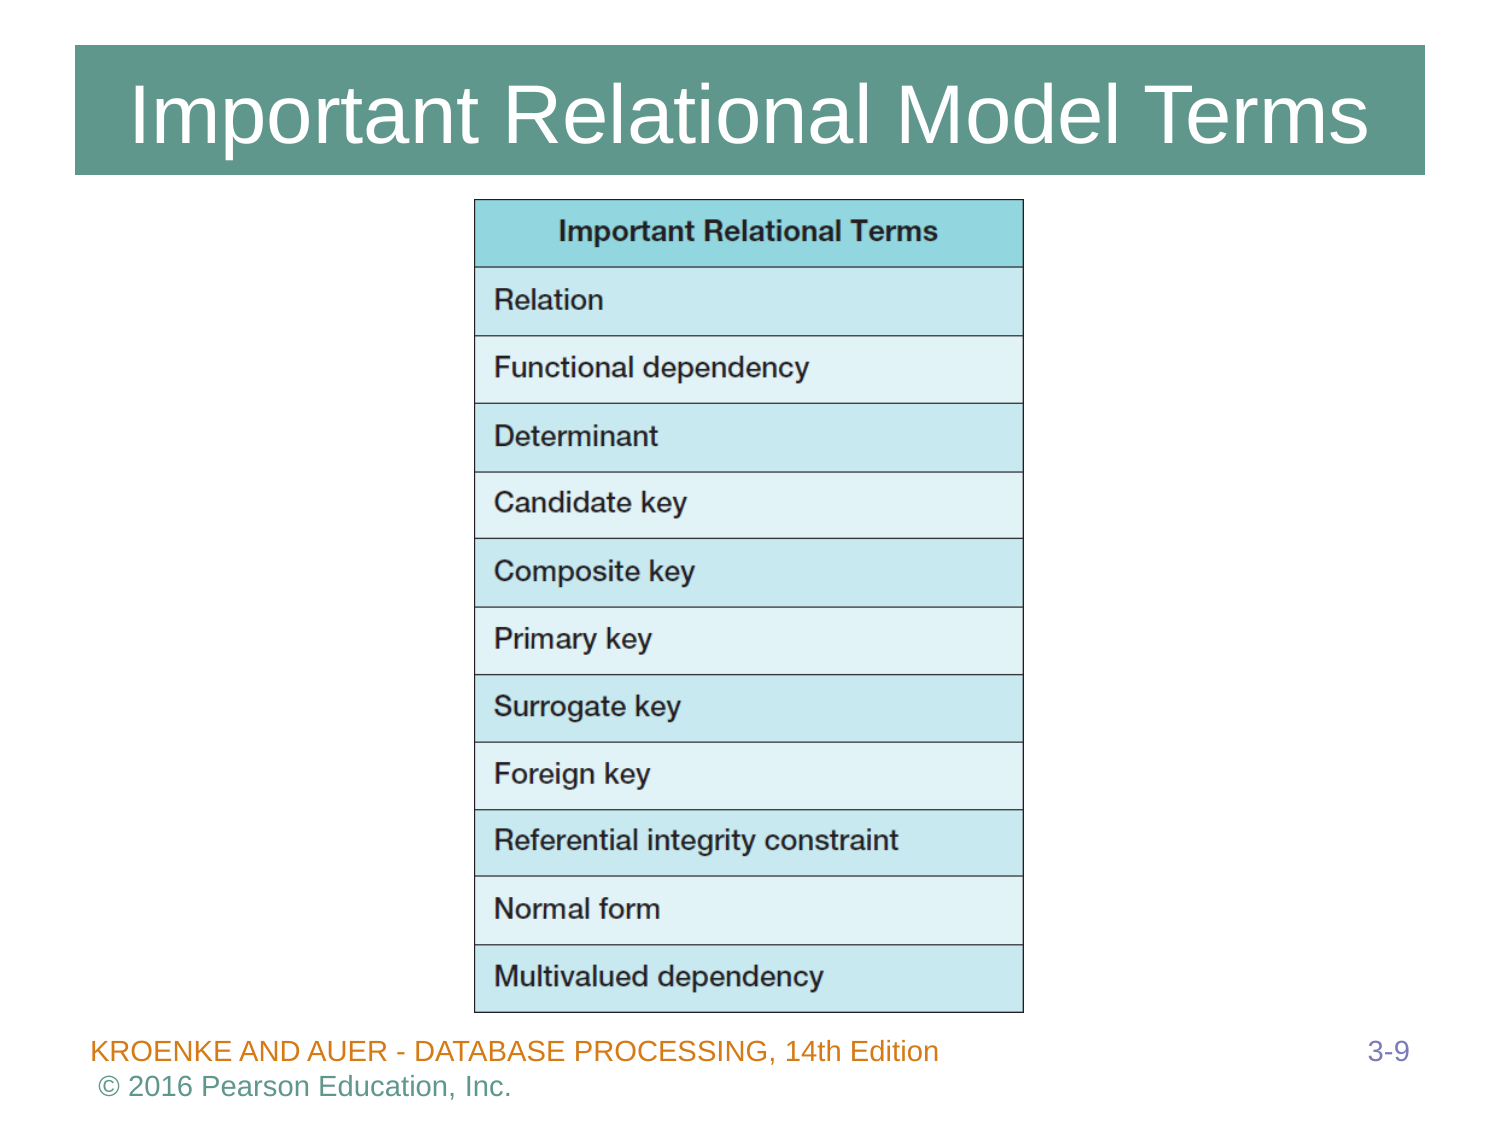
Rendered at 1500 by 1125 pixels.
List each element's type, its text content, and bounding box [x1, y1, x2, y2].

footer KROENKE AND AUER - DATABASE PROCESSING, 14th Edition © 2016 Pearson Education, Inc. [74, 1024, 963, 1104]
slide_number 3-9 [1074, 1024, 1426, 1103]
picture [474, 199, 1025, 1013]
title Important Relational Model Terms [74, 44, 1426, 176]
